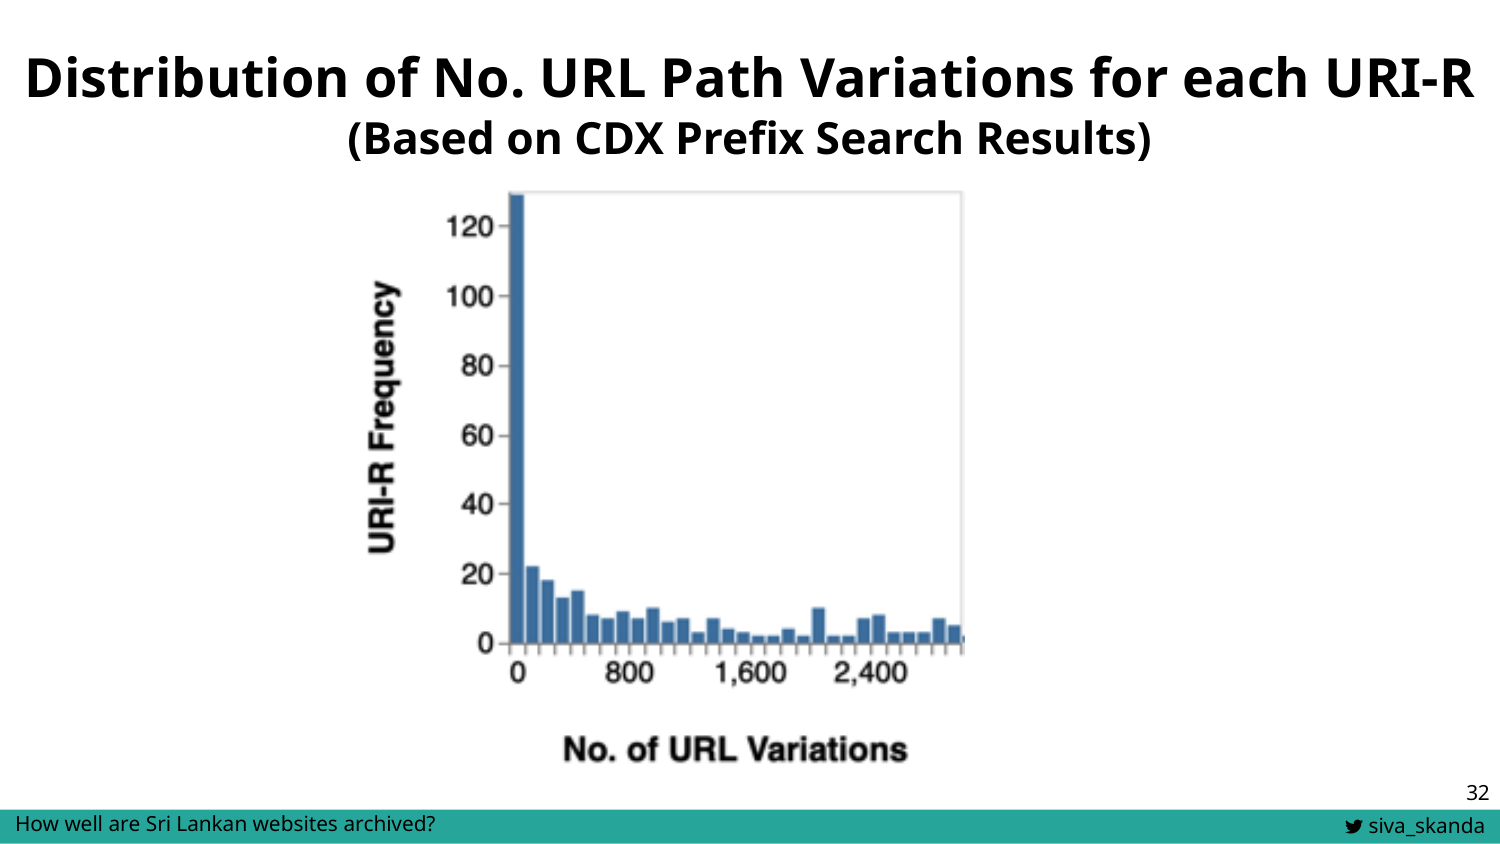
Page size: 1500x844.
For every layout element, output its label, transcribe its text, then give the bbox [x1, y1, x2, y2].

text_box ‹#› [1414, 761, 1500, 826]
text_box Distribution of No. URL Path Variations for each URI-R (Based on CDX Prefix Search Results) [0, 23, 1500, 181]
picture [1345, 818, 1363, 835]
picture [334, 180, 965, 777]
